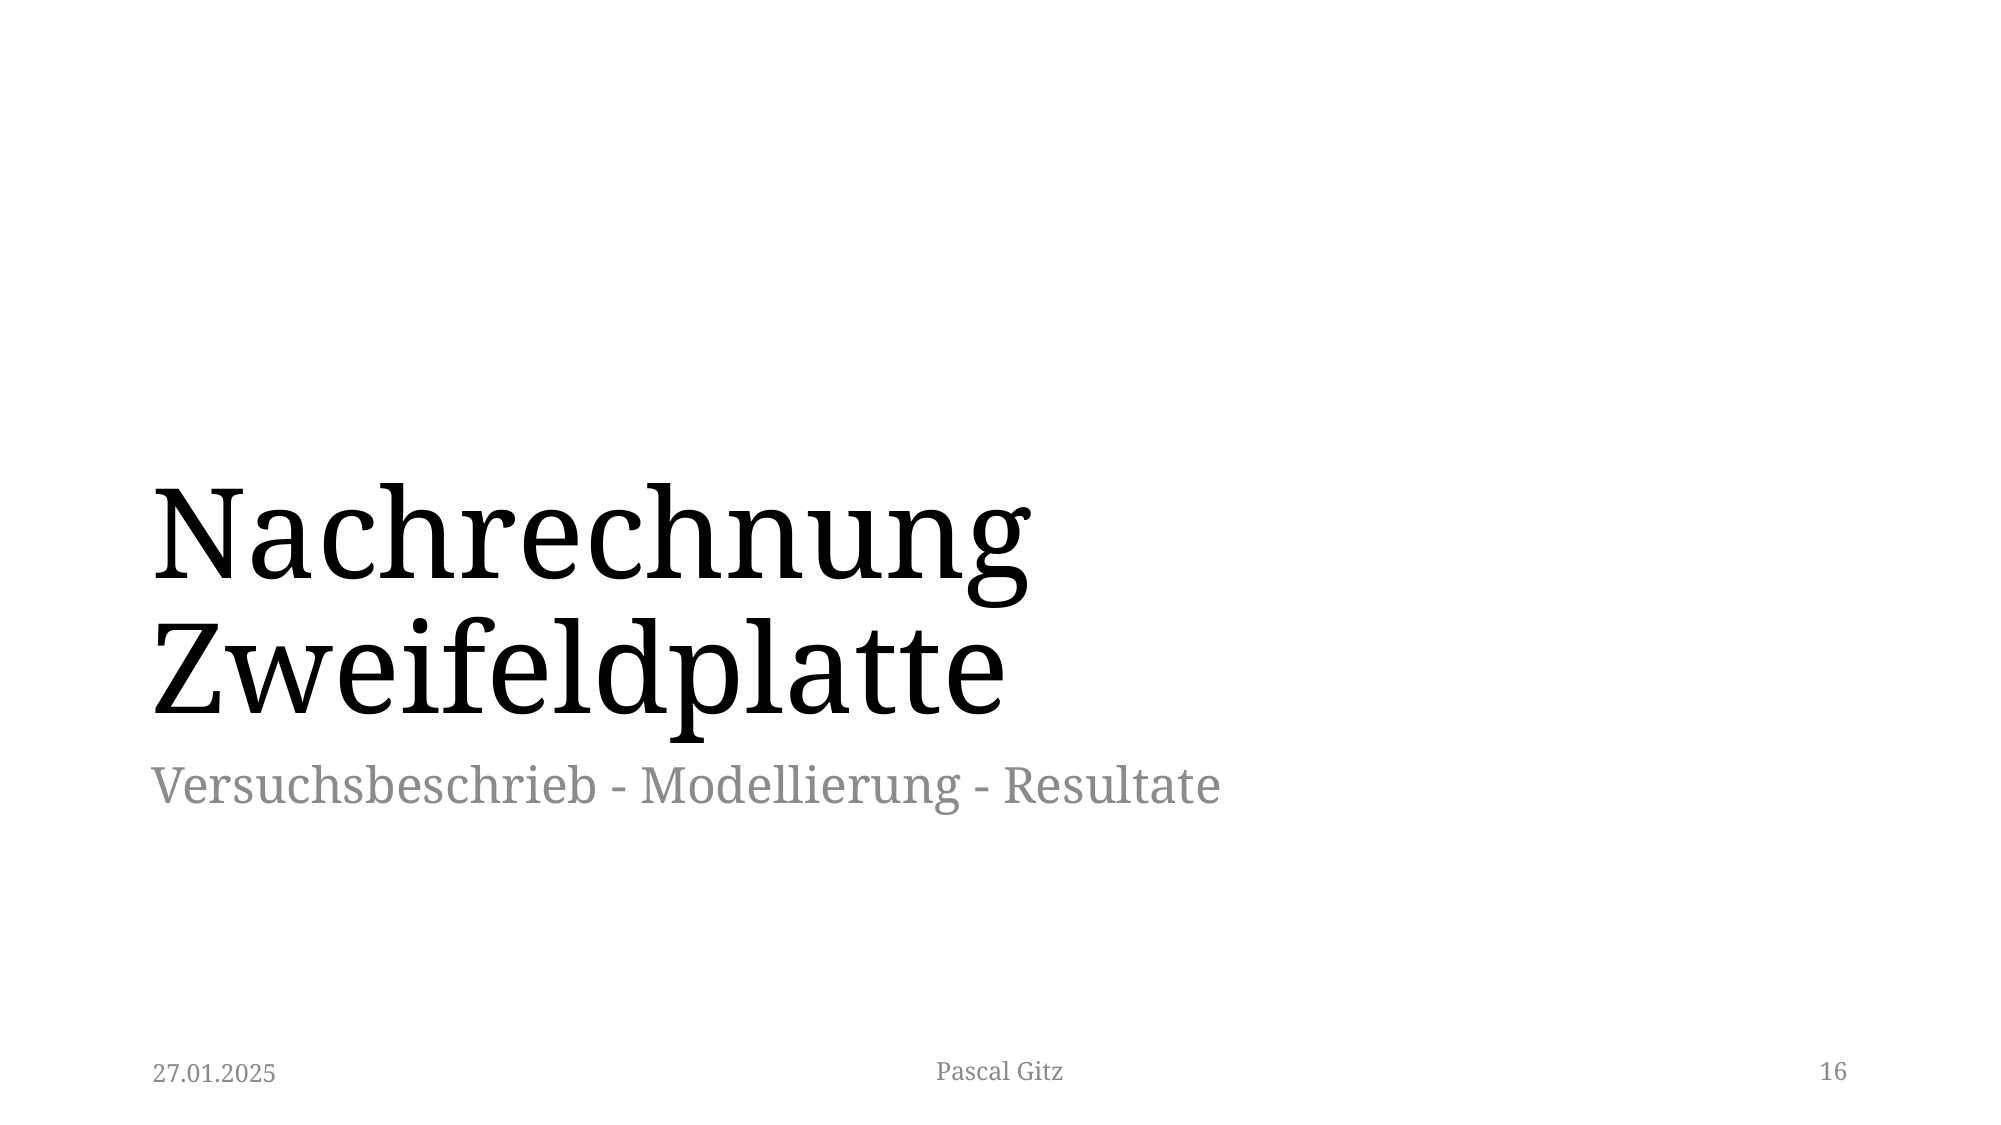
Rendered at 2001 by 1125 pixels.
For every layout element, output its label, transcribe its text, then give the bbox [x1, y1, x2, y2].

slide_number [137, 1042, 588, 1103]
list Versuchsbeschrieb - Modellierung - Resultate [136, 752, 1862, 999]
footer Pascal Gitz [662, 1042, 1338, 1103]
title Nachrechnung Zweifeldplatte [136, 280, 1862, 749]
slide_number 16 [1412, 1042, 1863, 1103]
